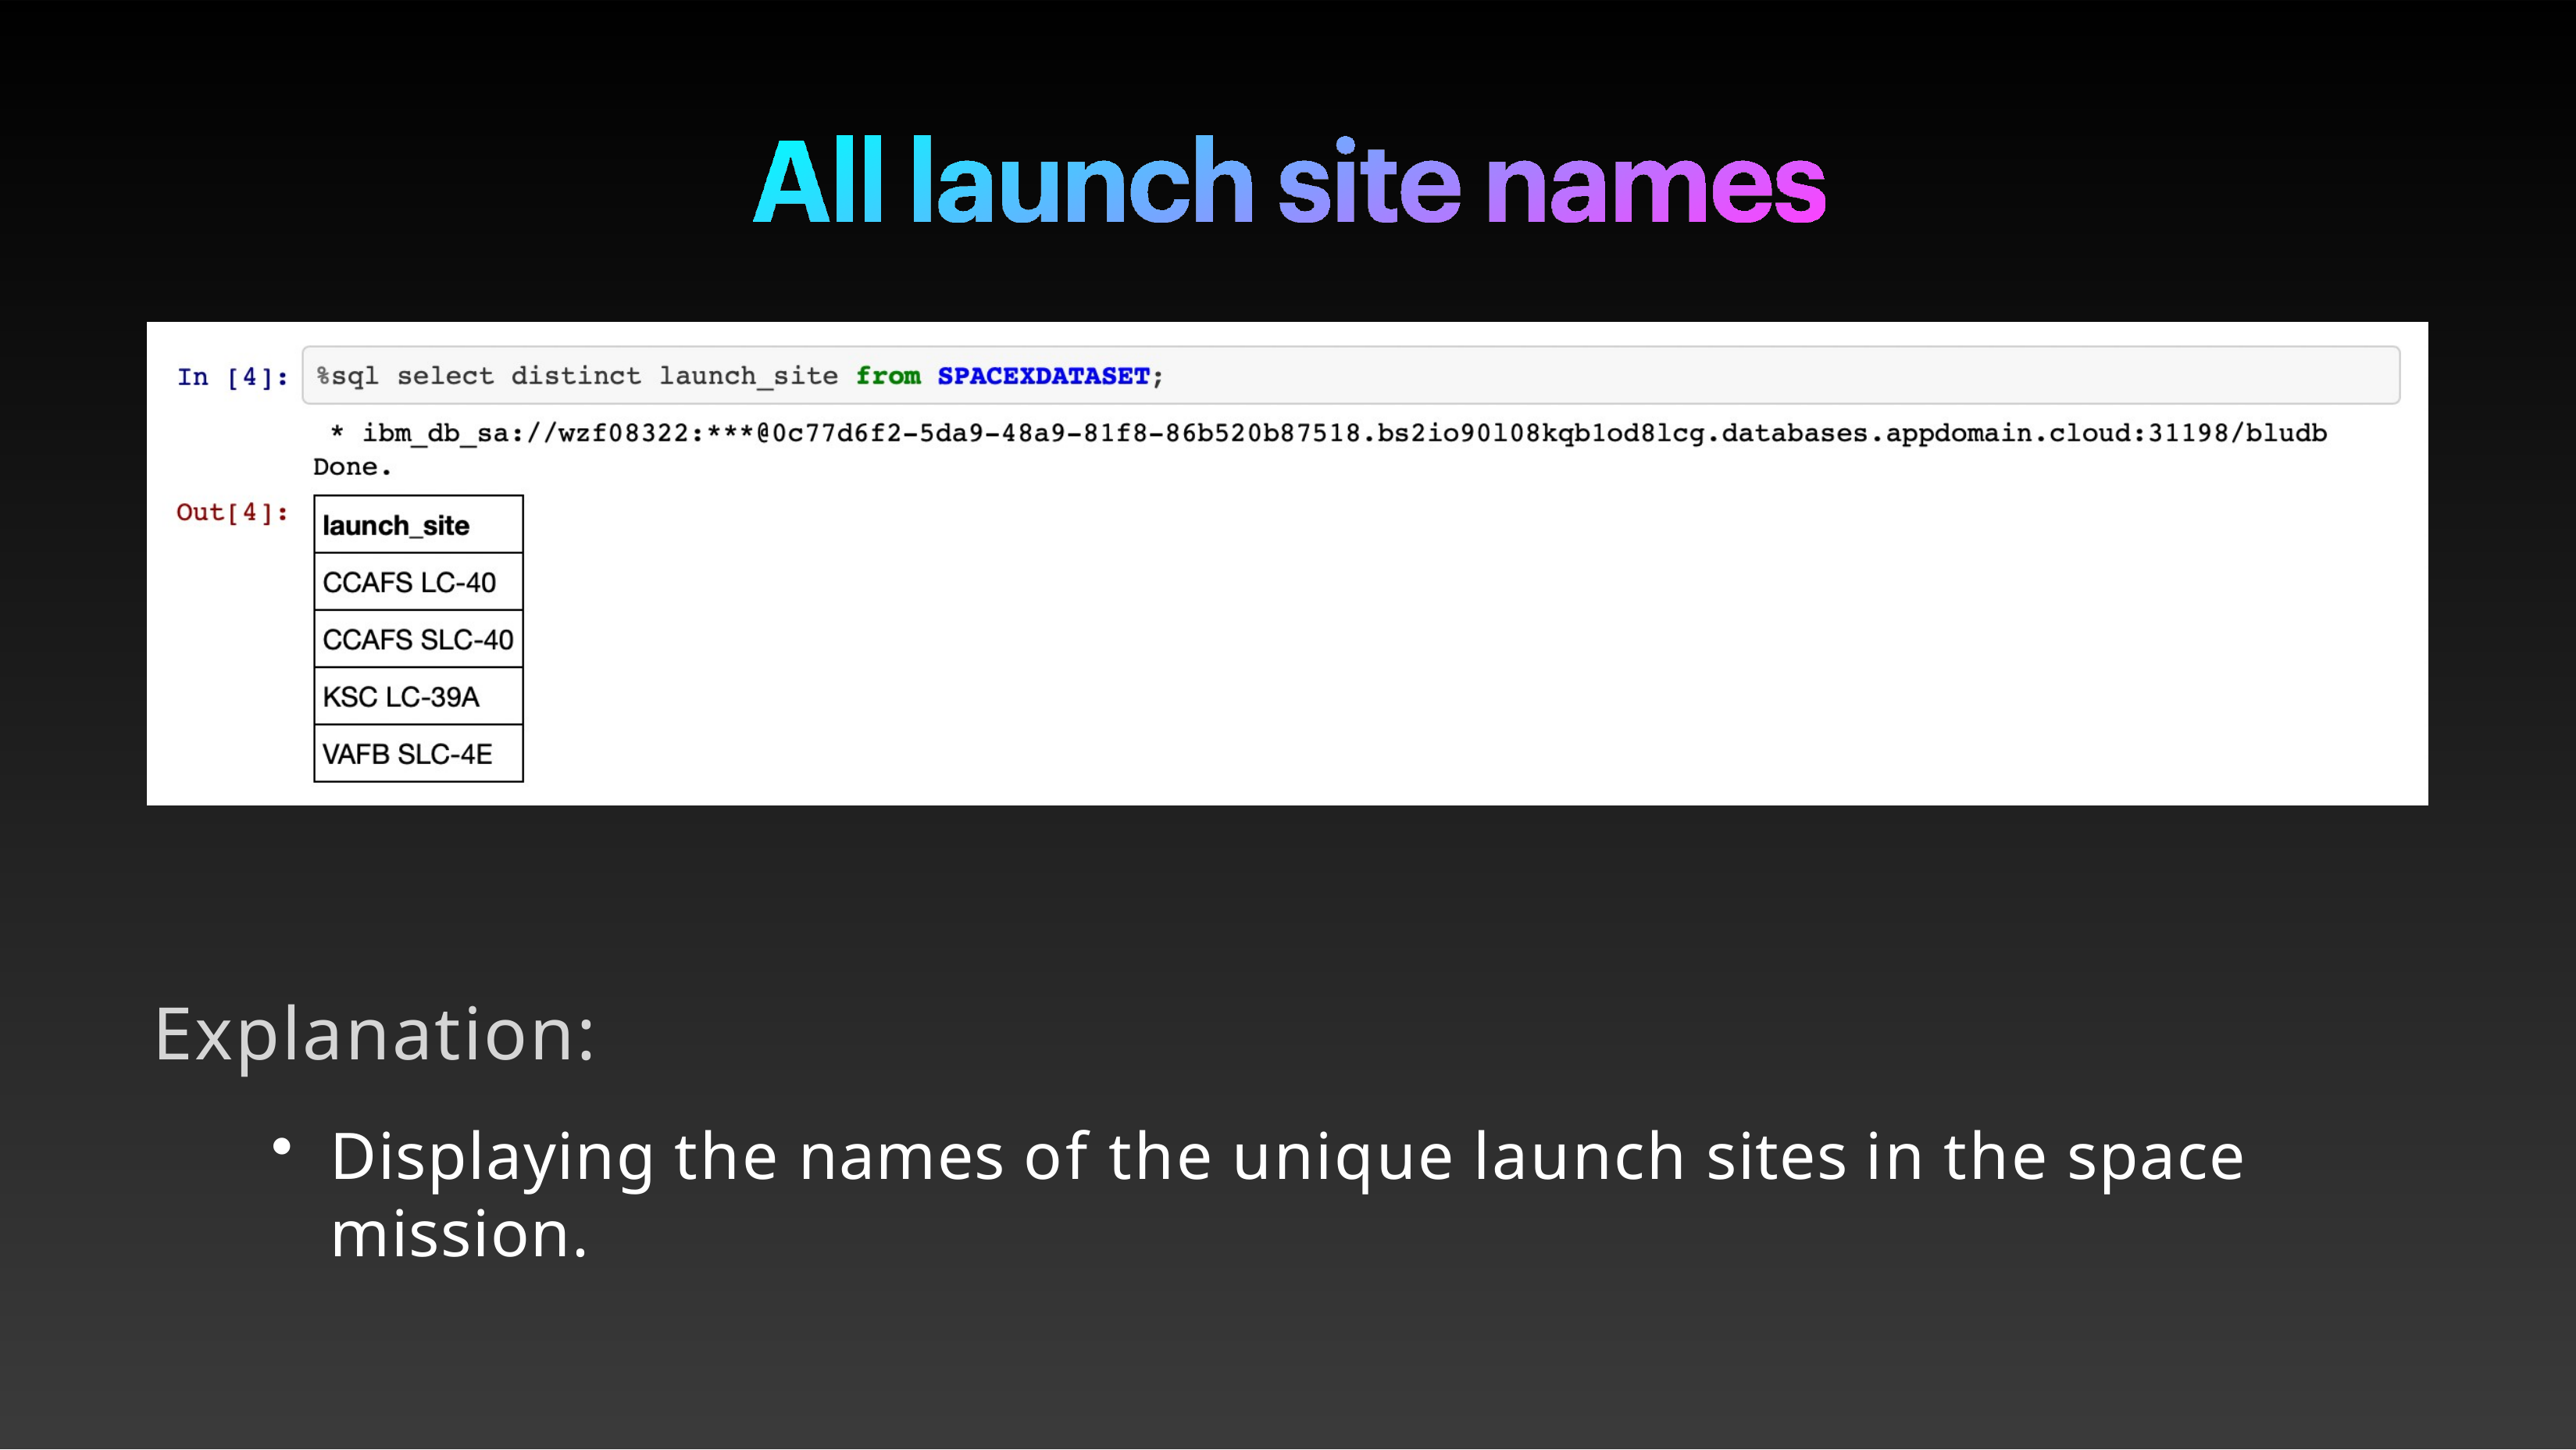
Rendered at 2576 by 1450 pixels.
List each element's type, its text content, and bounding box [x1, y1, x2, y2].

text_box Explanation: Displaying the names of the unique launch sites in the space mission. [151, 939, 2420, 1270]
picture [0, 0, 2576, 1449]
